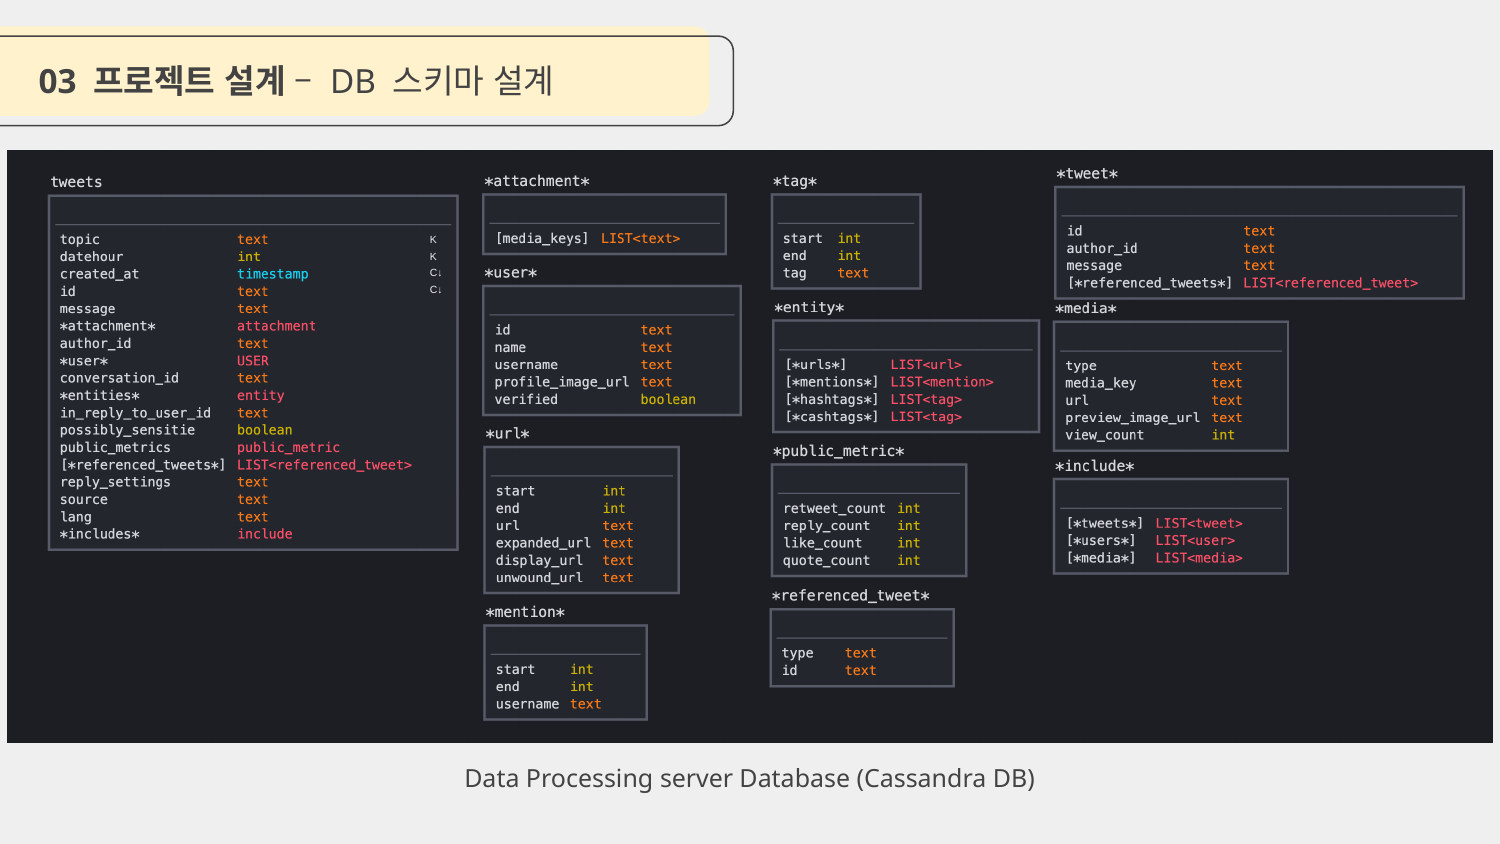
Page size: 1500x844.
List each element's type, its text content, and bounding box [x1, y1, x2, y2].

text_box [7, 150, 1493, 743]
text_box [1496, 341, 1500, 447]
text_box Data Processing server Database (Cassandra DB) [449, 754, 1051, 800]
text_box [0, 26, 899, 132]
